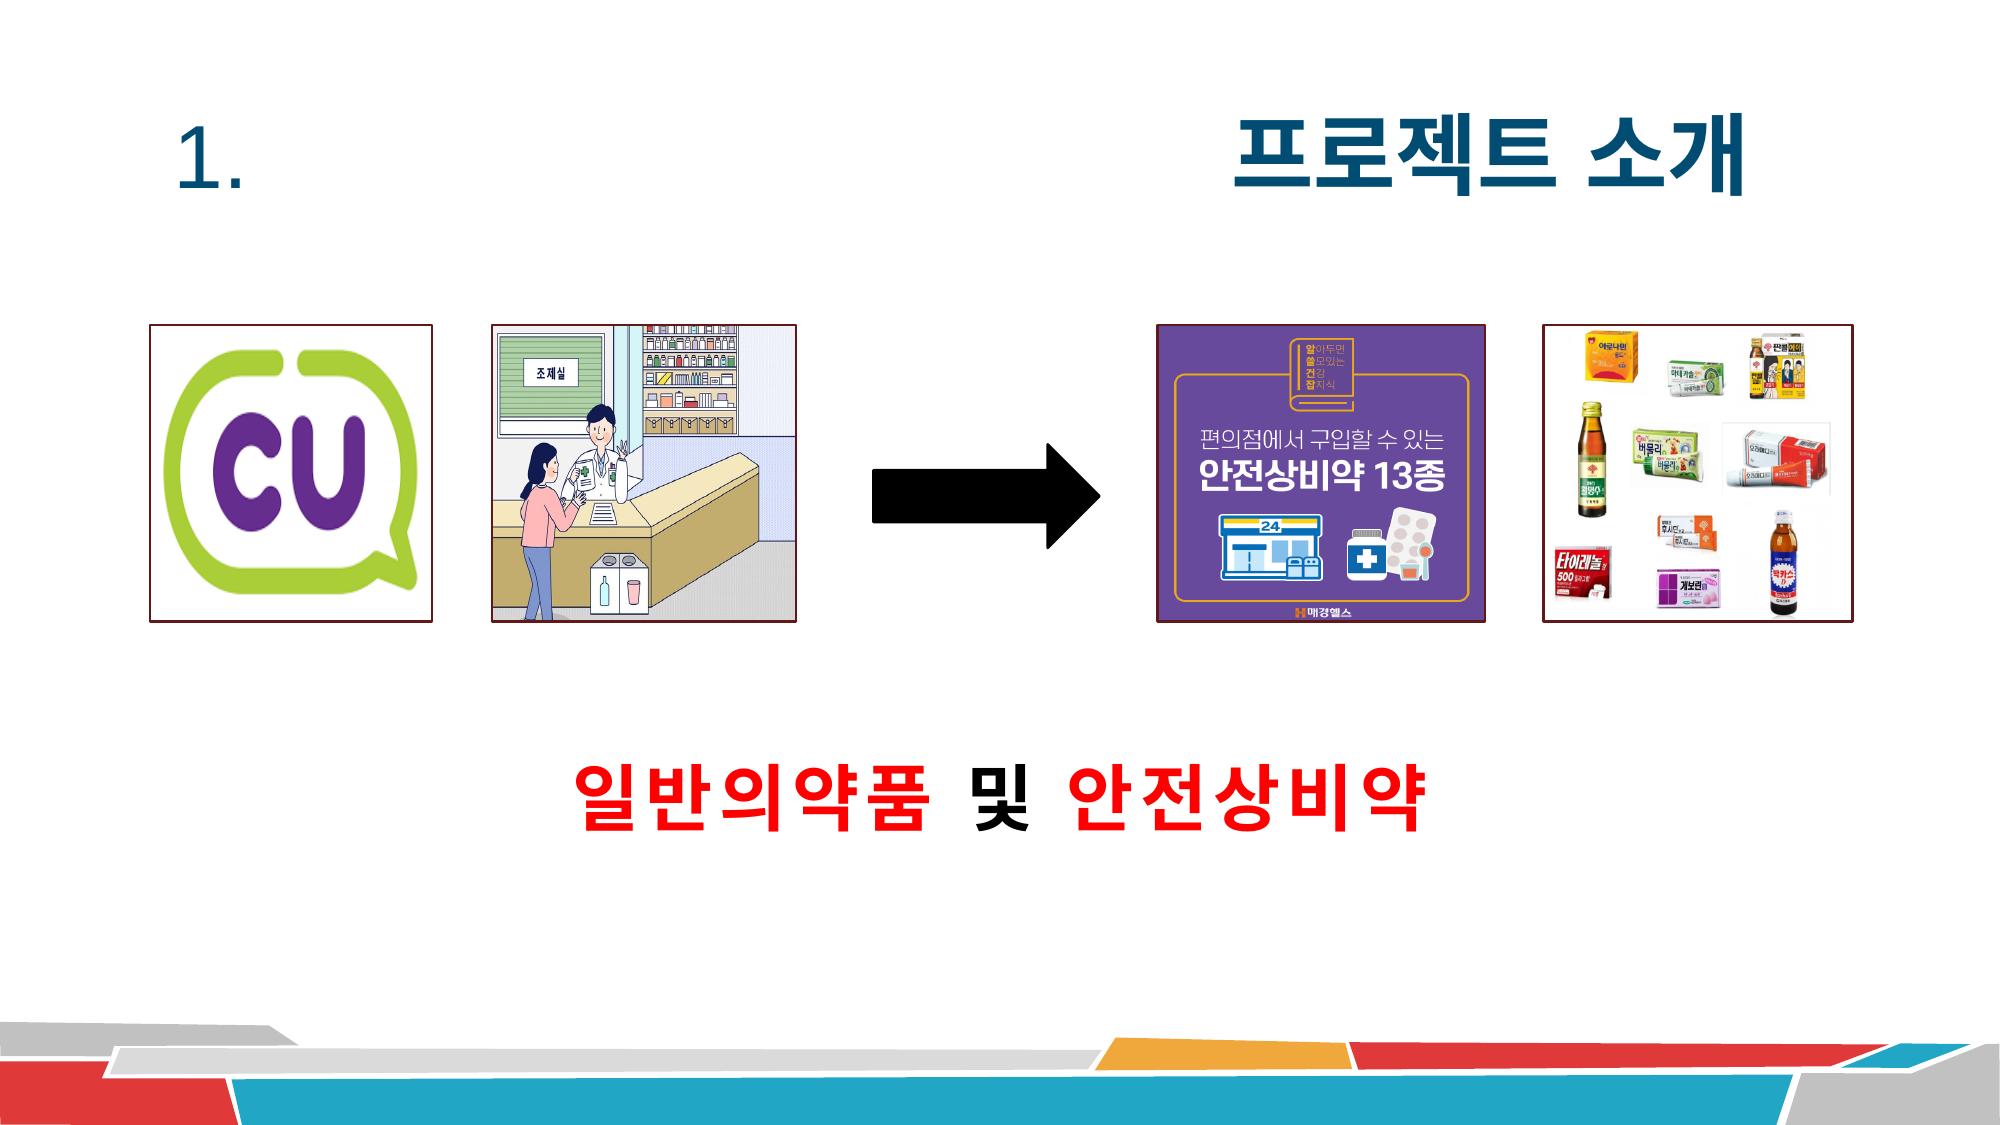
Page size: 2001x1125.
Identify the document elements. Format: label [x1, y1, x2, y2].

text_box [149, 91, 1854, 849]
